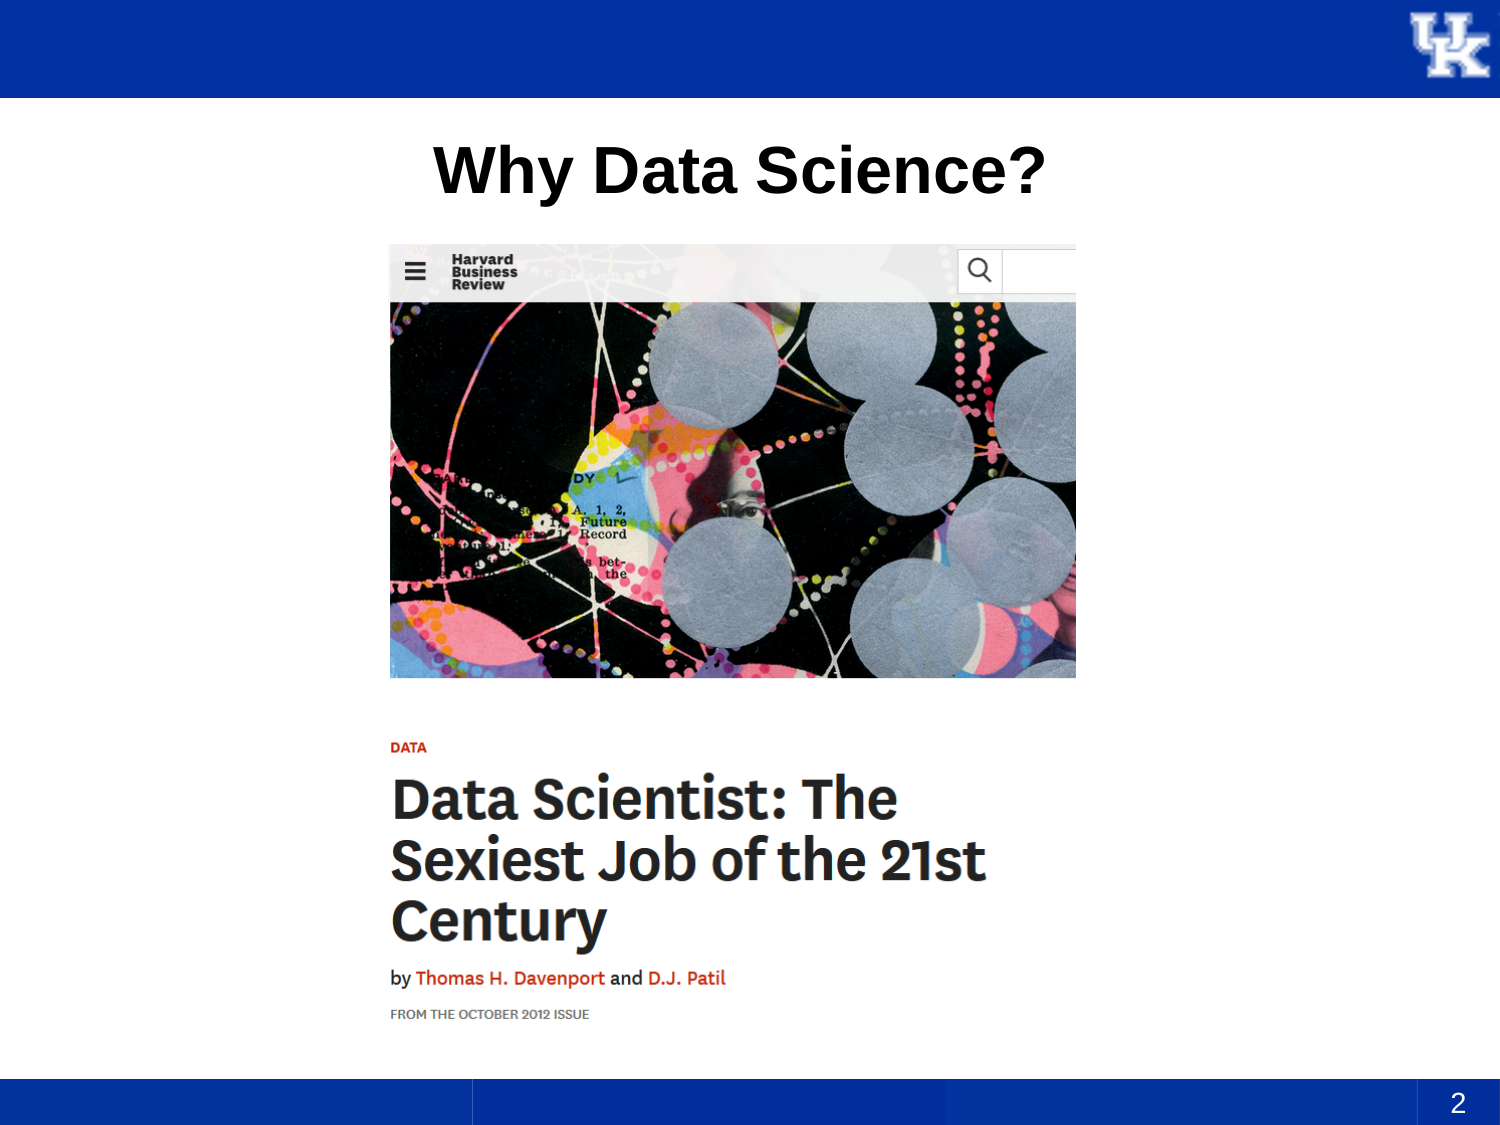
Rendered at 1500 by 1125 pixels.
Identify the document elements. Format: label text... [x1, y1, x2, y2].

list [387, 244, 1076, 1048]
slide_number 2 [1417, 1079, 1500, 1125]
title Why Data Science? [53, 119, 1448, 209]
picture [0, 0, 1500, 98]
